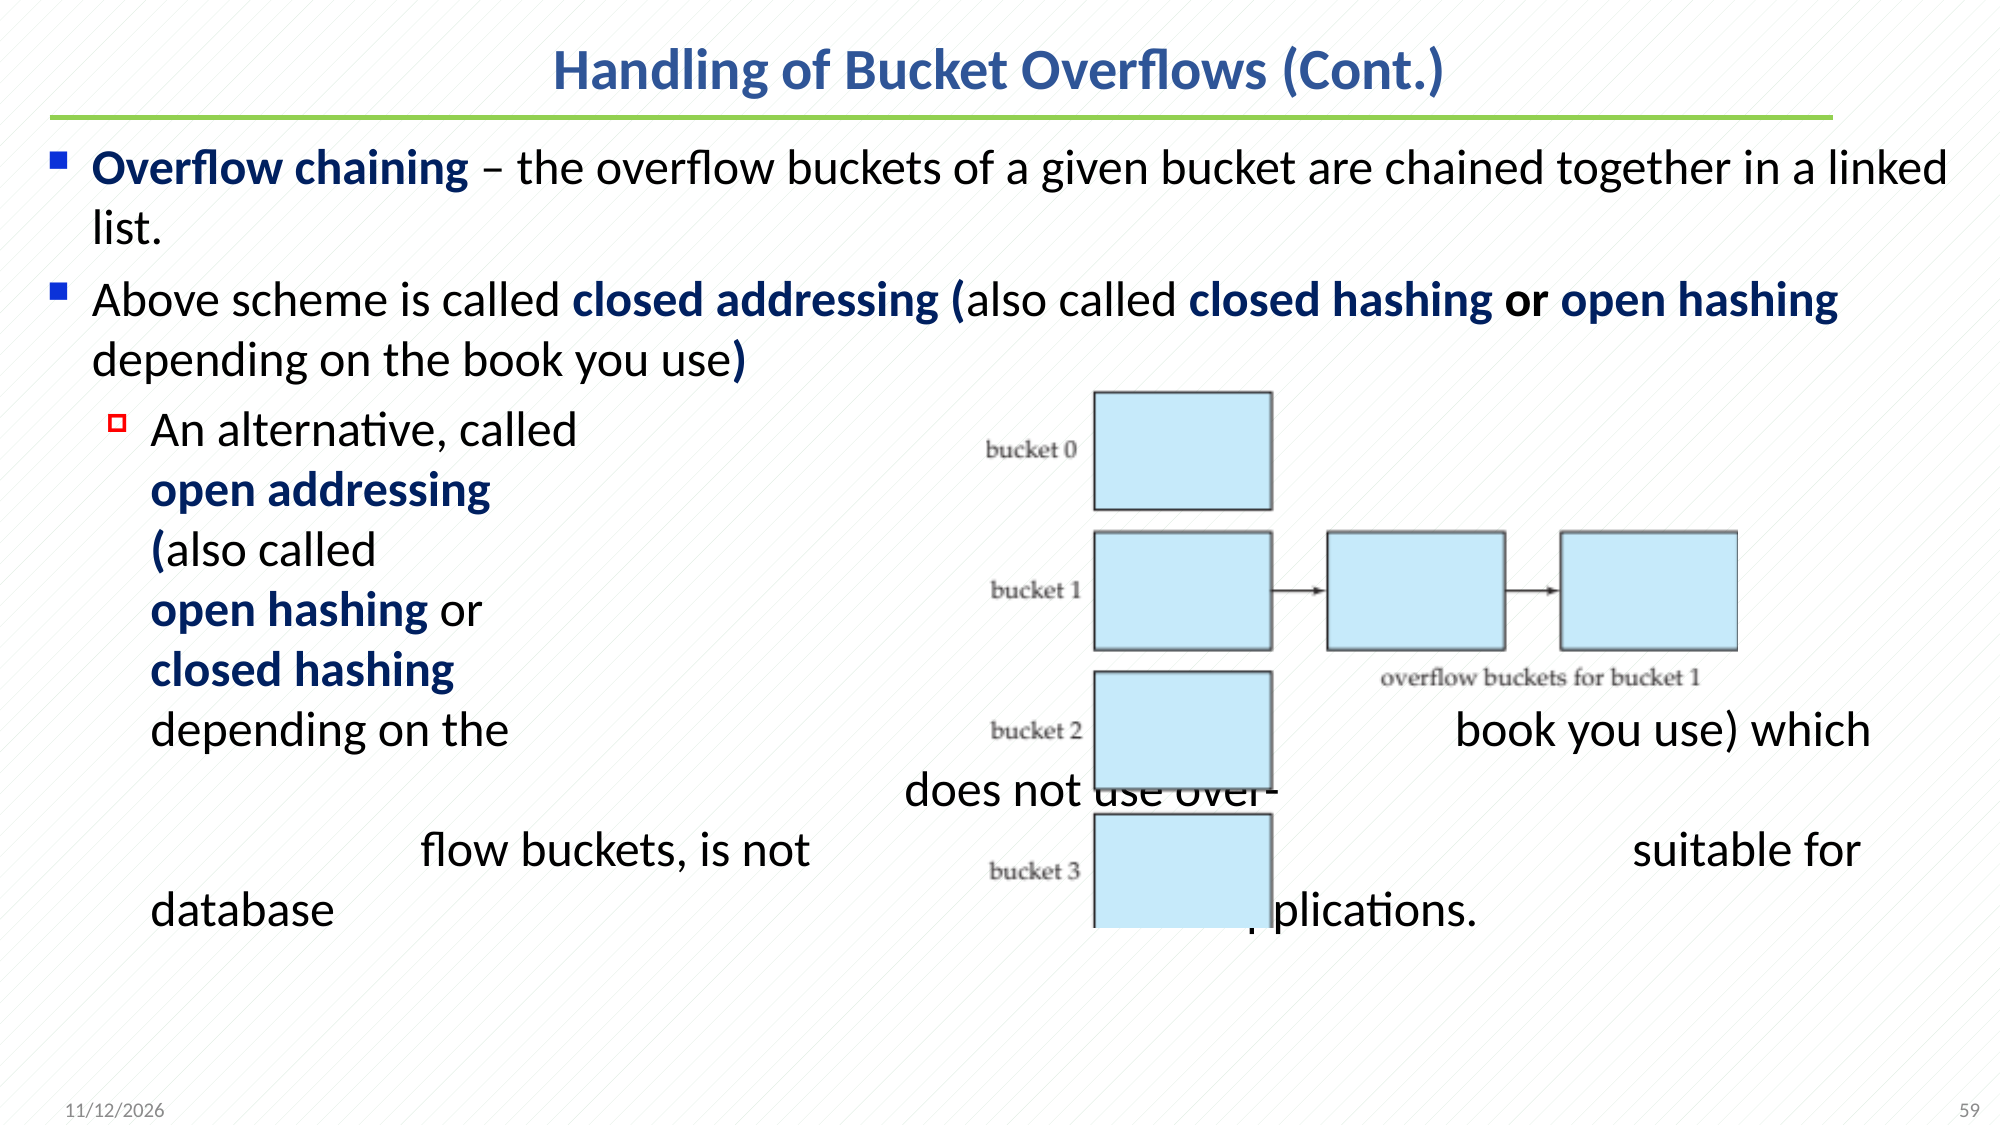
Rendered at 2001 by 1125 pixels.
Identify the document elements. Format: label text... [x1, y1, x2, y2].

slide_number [49, 1079, 500, 1125]
picture [986, 390, 1738, 928]
list Overflow chaining – the overflow buckets of a given bucket are chained together in a linked list. Above scheme is called closed addressing (also called closed hashing or open hashing depending on the book you use) An alternative, called open addressing (also called open hashing or closed hashing depending on the book you use) which does not use over- flow buckets, is not suitable for database applications. [32, 126, 1974, 1081]
slide_number 59 [1545, 1079, 1996, 1125]
title Handling of Bucket Overflows (Cont.) [50, 13, 1949, 126]
